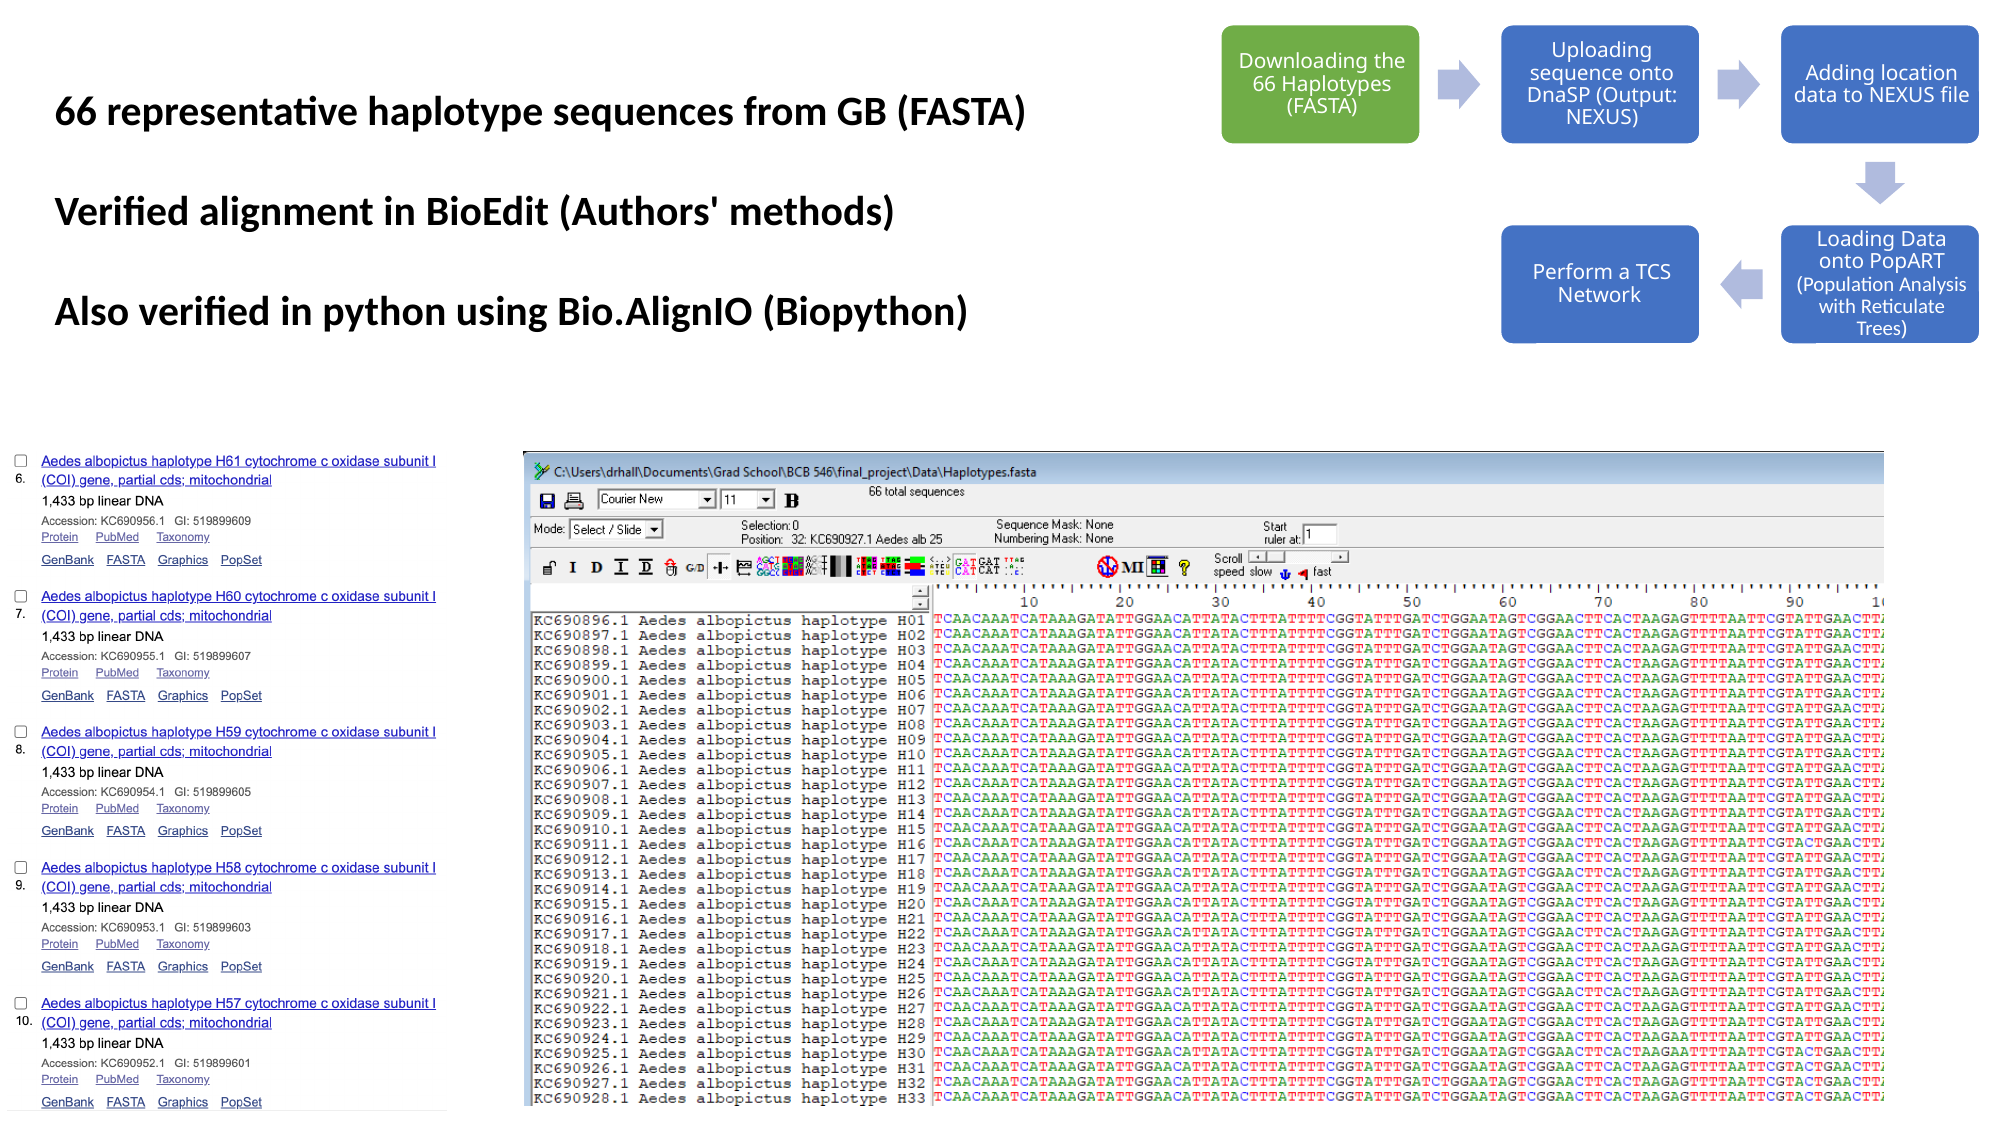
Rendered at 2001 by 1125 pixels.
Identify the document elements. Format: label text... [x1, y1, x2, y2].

text_box 66 representative haplotype sequences from GB (FASTA) Verified alignment in BioEdit (Authors' methods) Also verified in python using Bio.AlignIO (Biopython) [39, 75, 1219, 341]
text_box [1219, 0, 1981, 370]
picture [7, 451, 447, 1111]
picture [523, 451, 1884, 1106]
